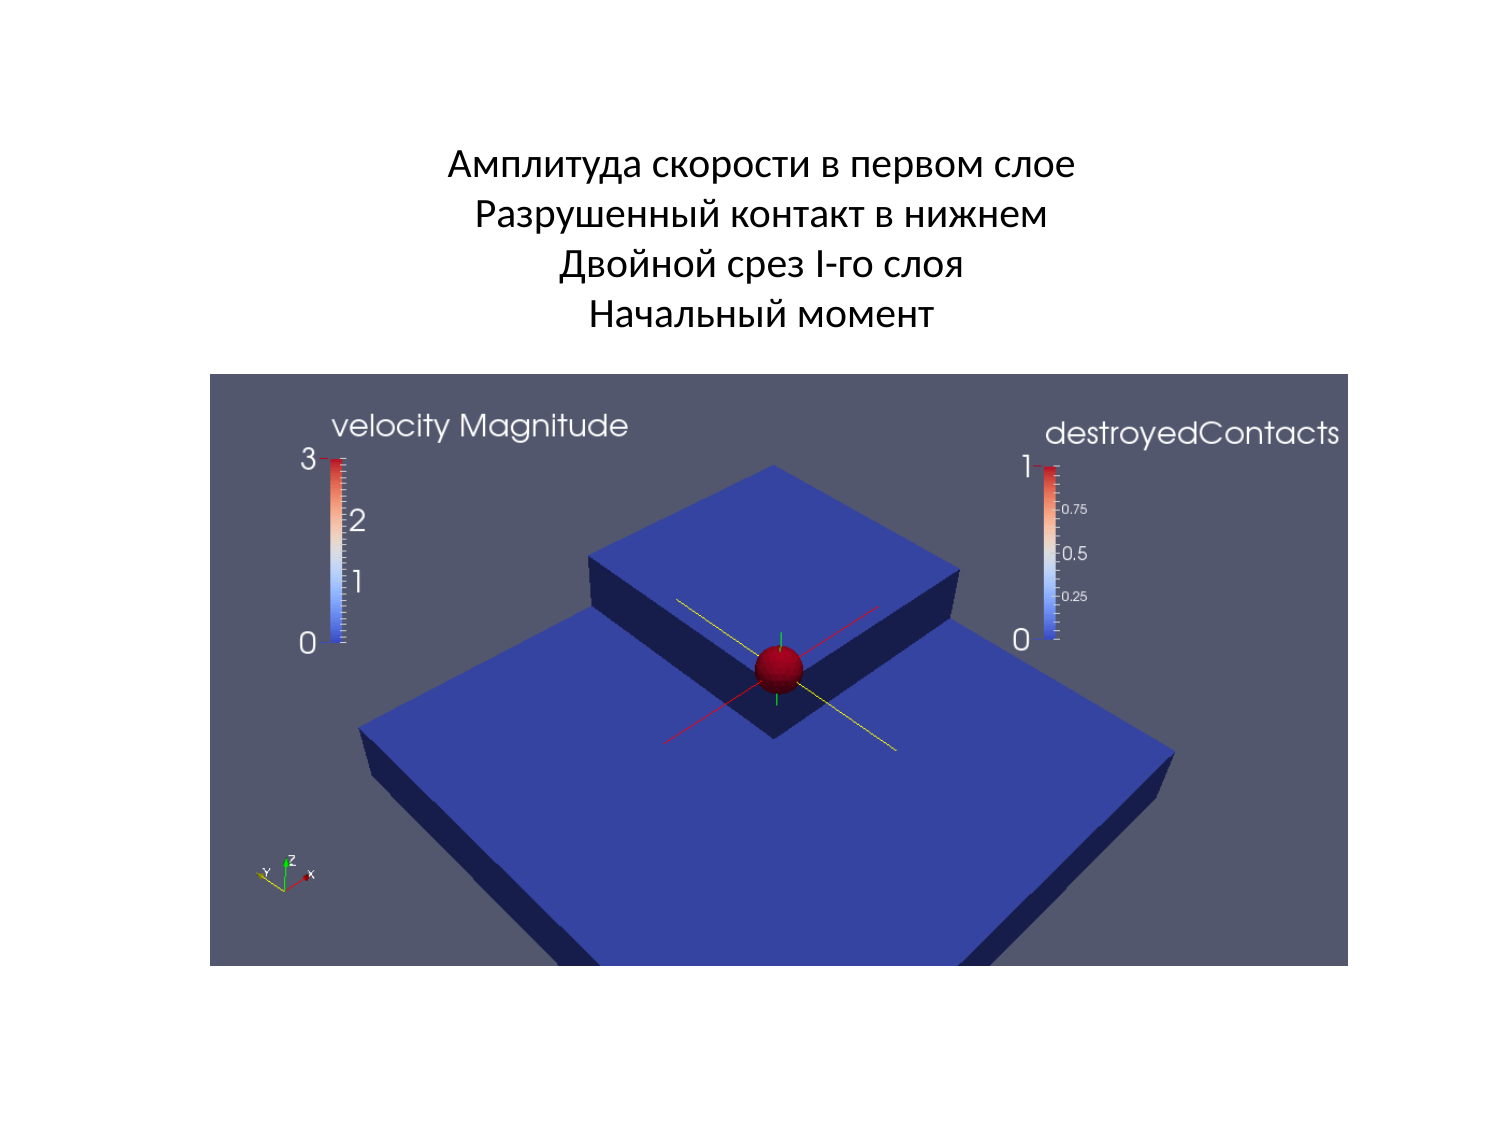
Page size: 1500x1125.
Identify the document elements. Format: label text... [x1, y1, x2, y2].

text_box Амплитуда скорости в первом слое Разрушенный контакт в нижнем Двойной срез I-го слоя Начальный момент [210, 128, 1313, 344]
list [210, 374, 1348, 966]
